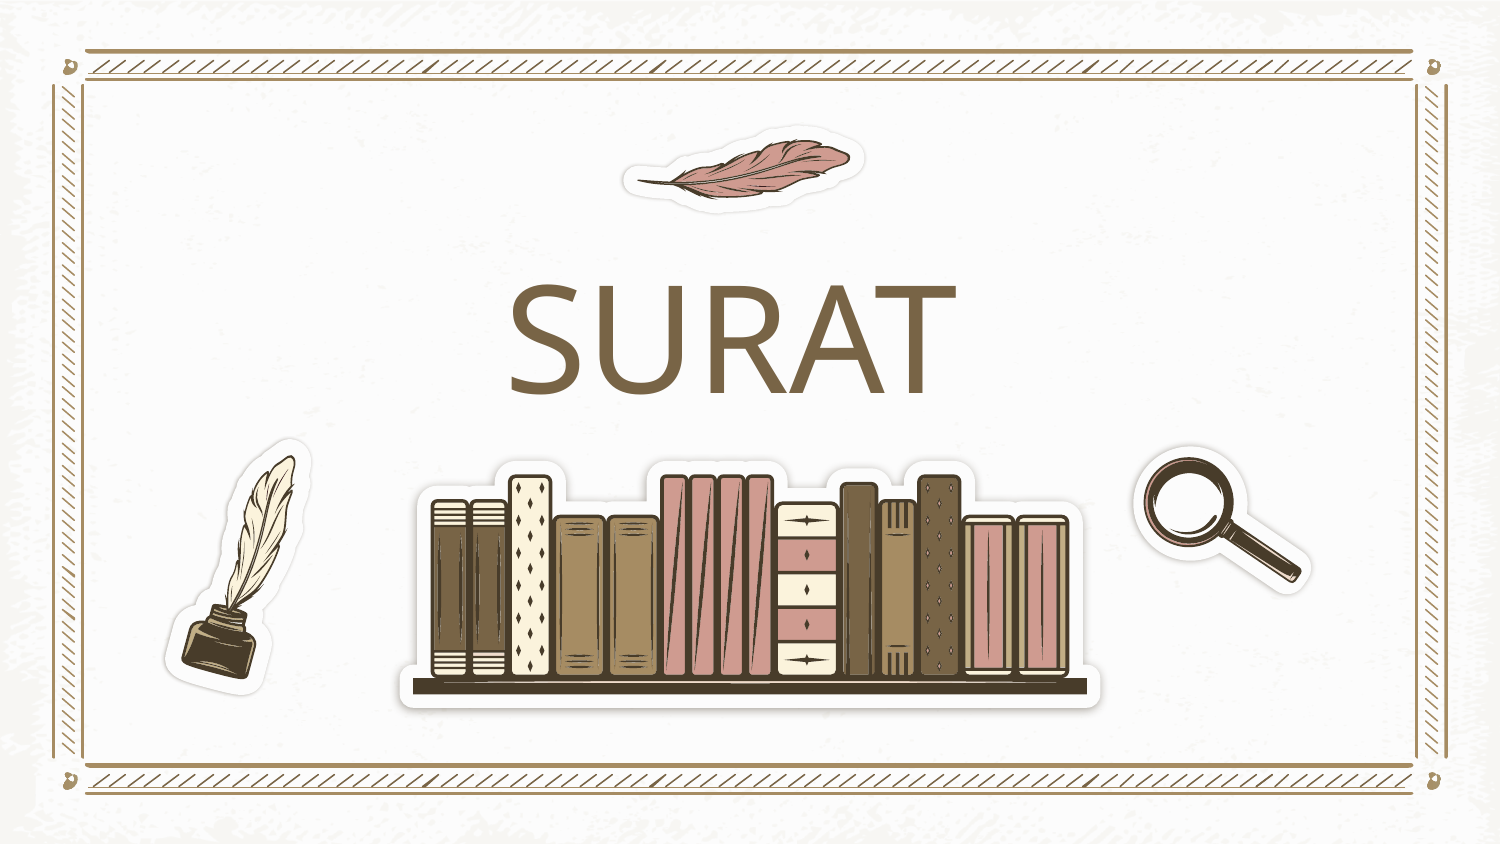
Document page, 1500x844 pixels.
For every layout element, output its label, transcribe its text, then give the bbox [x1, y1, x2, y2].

title SURAT [97, 236, 1365, 465]
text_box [1128, 419, 1303, 641]
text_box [619, 132, 866, 212]
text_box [399, 460, 1101, 709]
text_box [191, 430, 294, 693]
